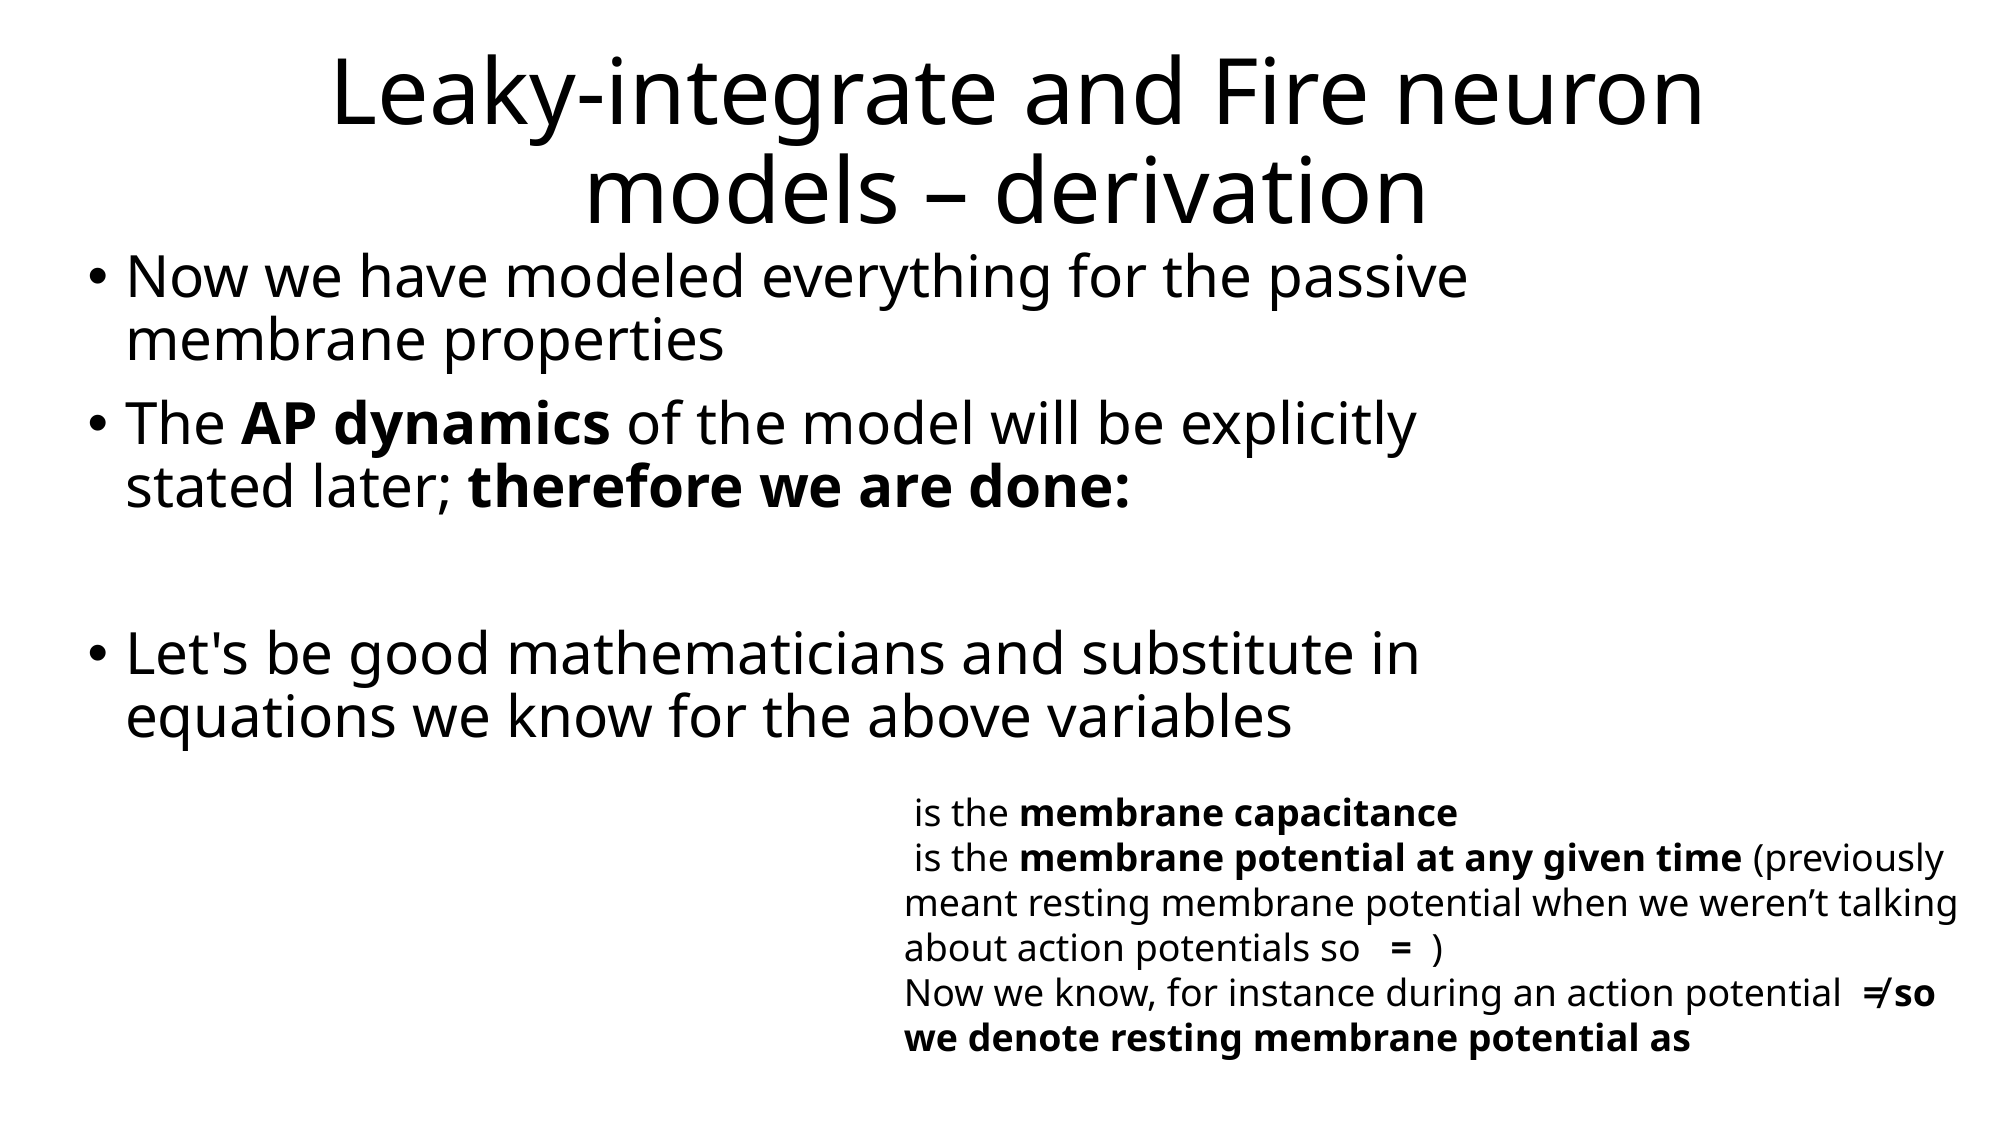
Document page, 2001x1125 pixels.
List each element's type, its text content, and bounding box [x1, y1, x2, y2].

title Leaky-integrate and Fire neuron models – derivation [156, 35, 1882, 253]
